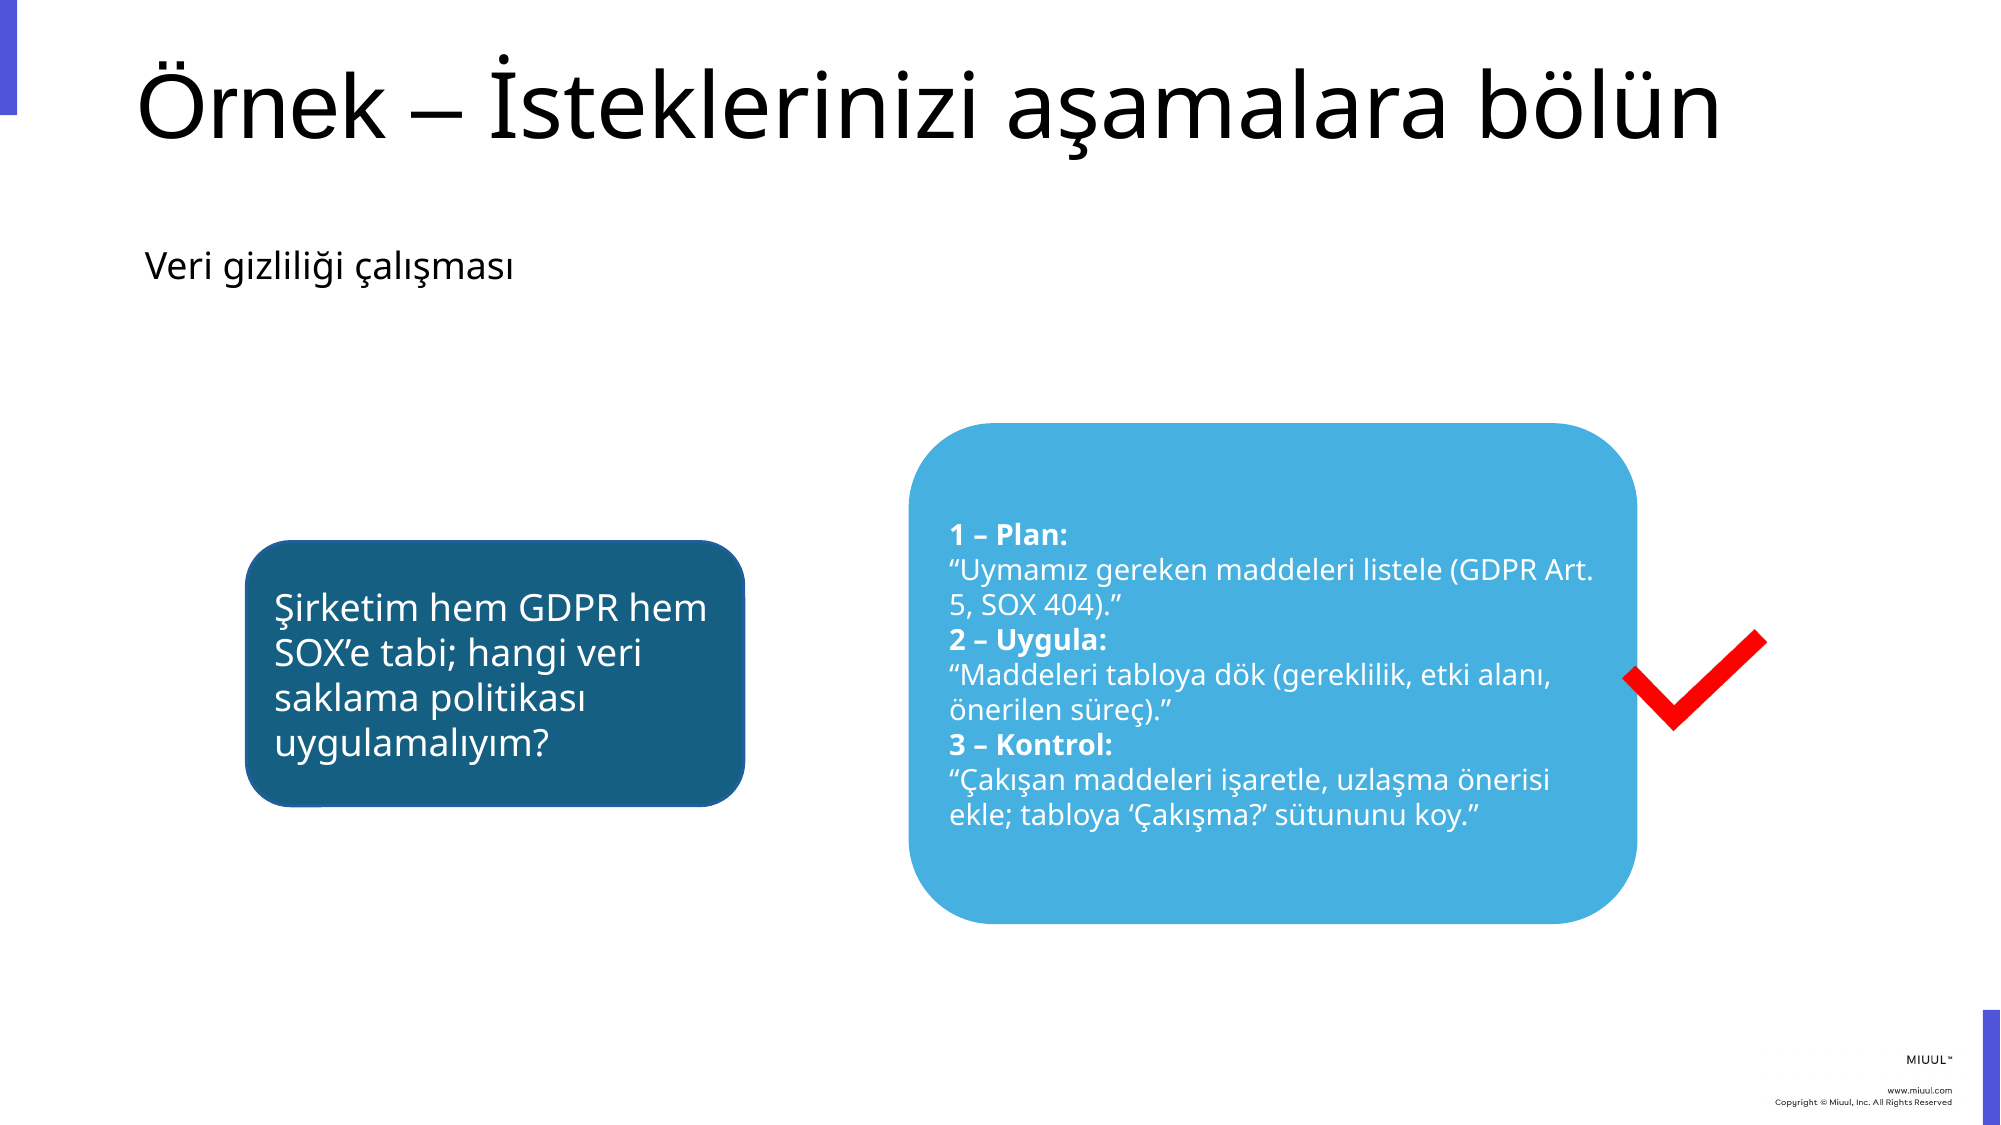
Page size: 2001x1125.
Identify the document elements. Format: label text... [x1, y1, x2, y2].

text_box Veri gizliliği çalışması [130, 234, 1870, 295]
text_box Şirketim hem GDPR hem SOX’e tabi; hangi veri saklama politikası uygulamalıyım? [244, 540, 746, 808]
picture [1618, 604, 1770, 756]
text_box [0, 0, 18, 116]
text_box [1982, 1009, 2000, 1125]
title Örnek – İsteklerinizi aşamalara bölün [121, 0, 1959, 218]
picture [1742, 1050, 1984, 1115]
text_box 1 – Plan: “Uymamız gereken maddeleri listele (GDPR Art. 5, SOX 404).” 2 – Uygula: “Maddeleri tabloya dök (gereklilik, etki alanı, önerilen süreç).” 3 – Kontrol: “Çakışan maddeleri işaretle, uzlaşma önerisi ekle; tabloya ‘Çakışma?’ sütununu koy.” [908, 423, 1638, 925]
